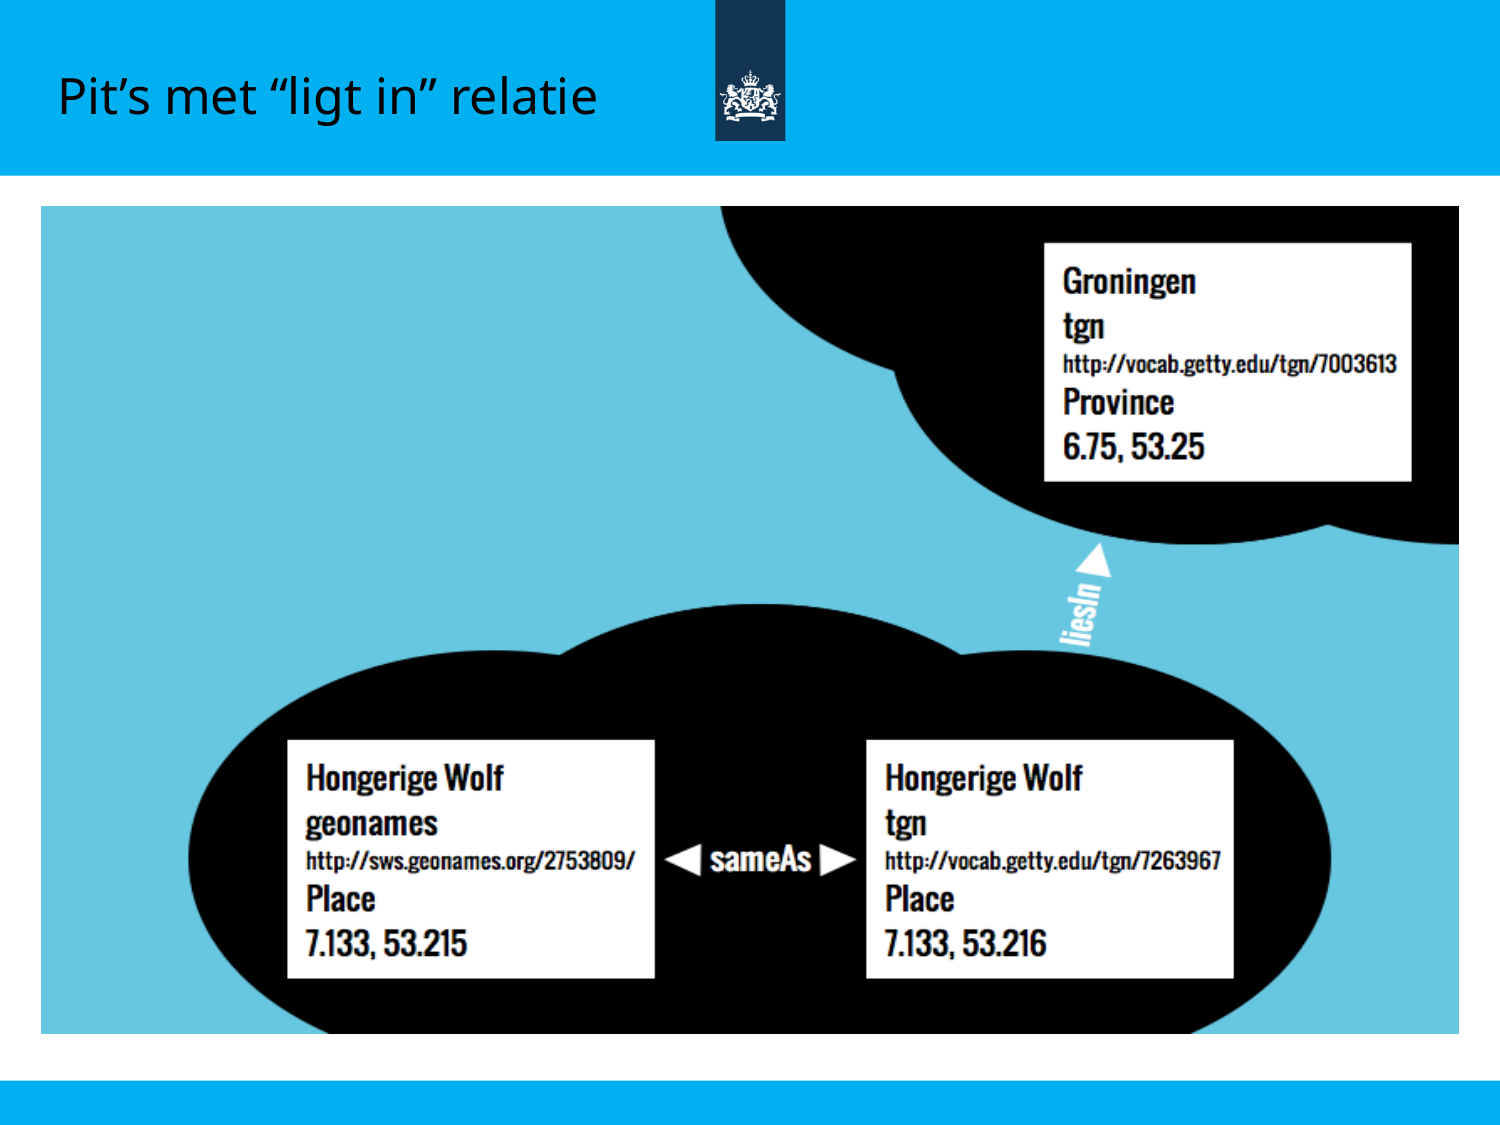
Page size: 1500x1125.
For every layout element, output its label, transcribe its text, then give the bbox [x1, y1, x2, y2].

picture [41, 206, 1459, 1034]
text_box Pit’s met “ligt in” relatie [42, 47, 713, 142]
picture [716, 0, 784, 140]
text_box [63, 1043, 181, 1104]
